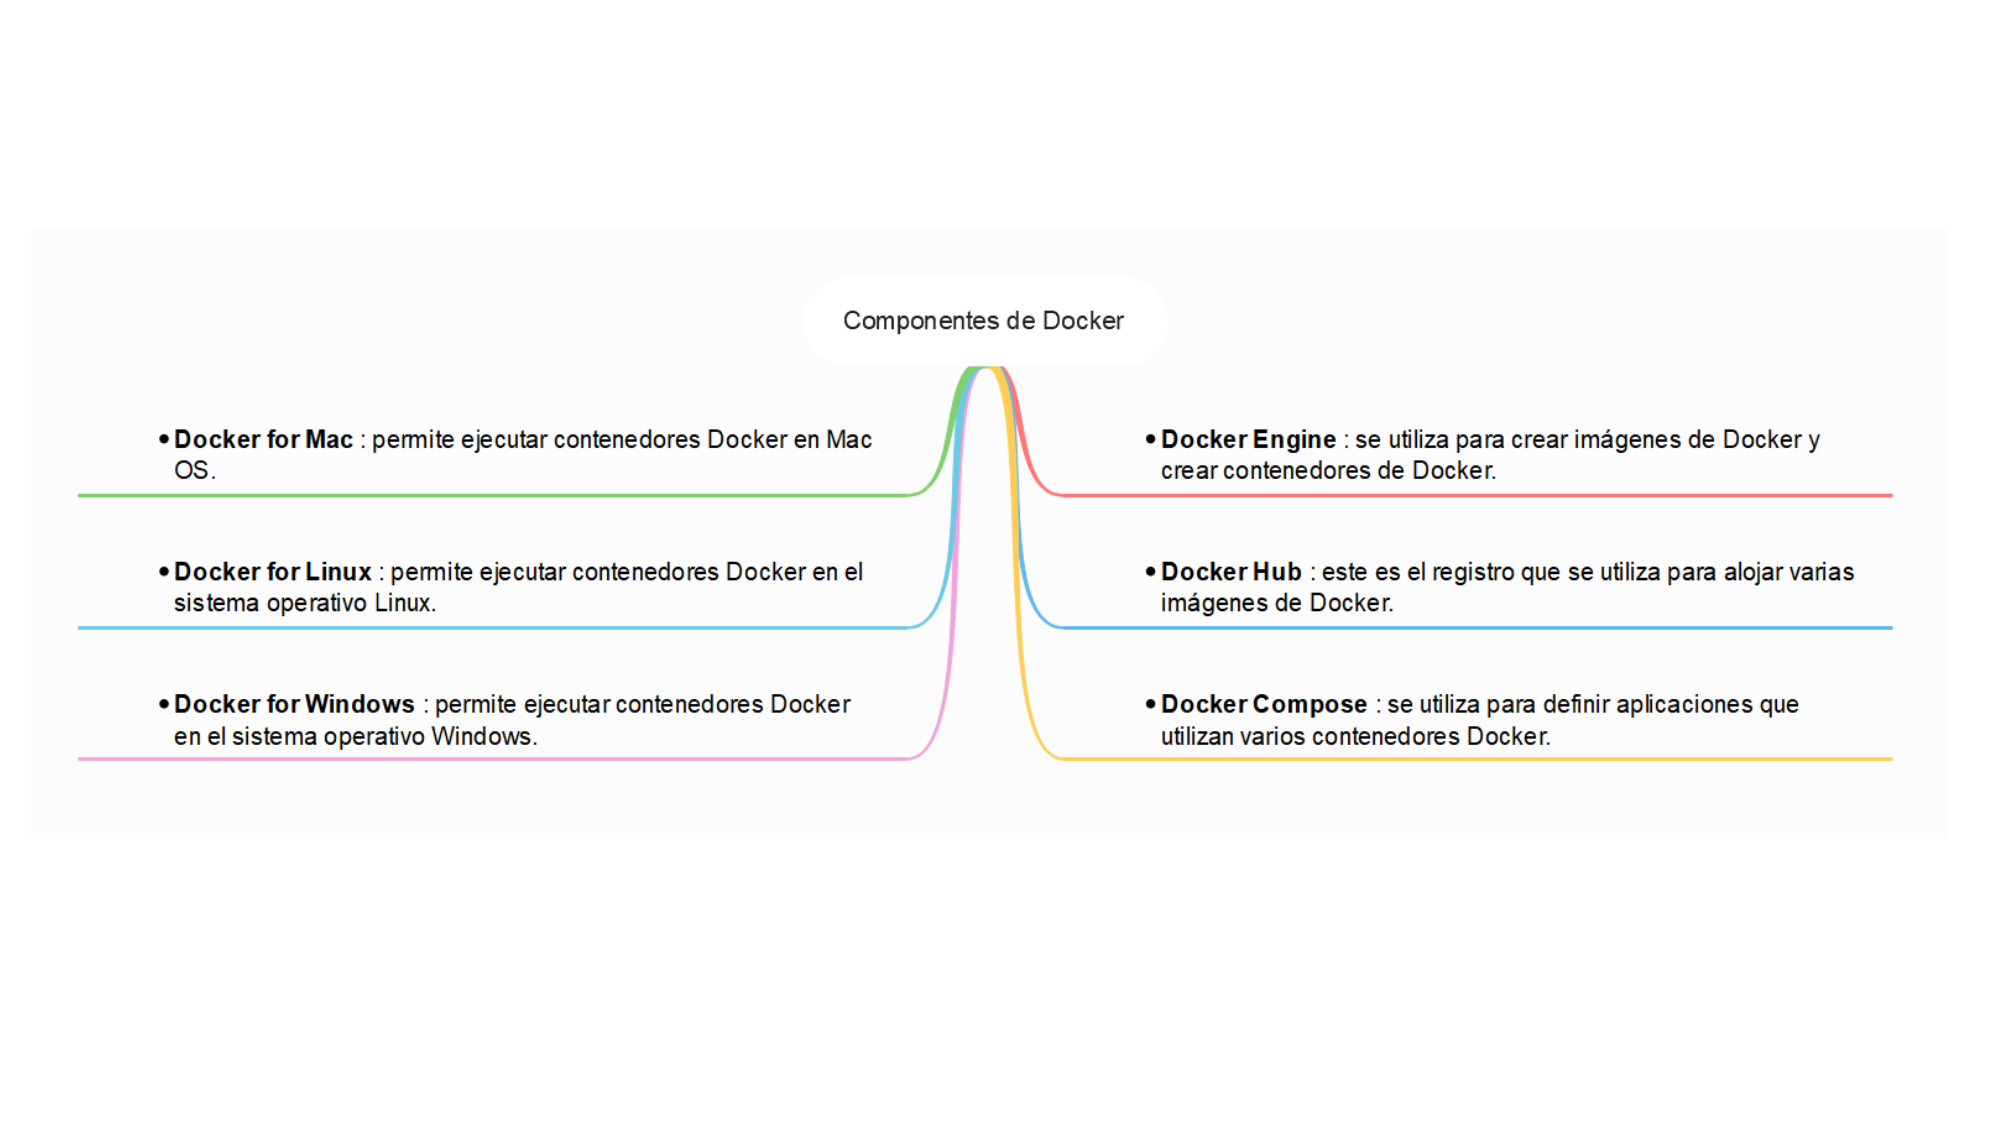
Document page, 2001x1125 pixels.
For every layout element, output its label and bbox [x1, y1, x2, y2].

picture [31, 230, 1948, 838]
